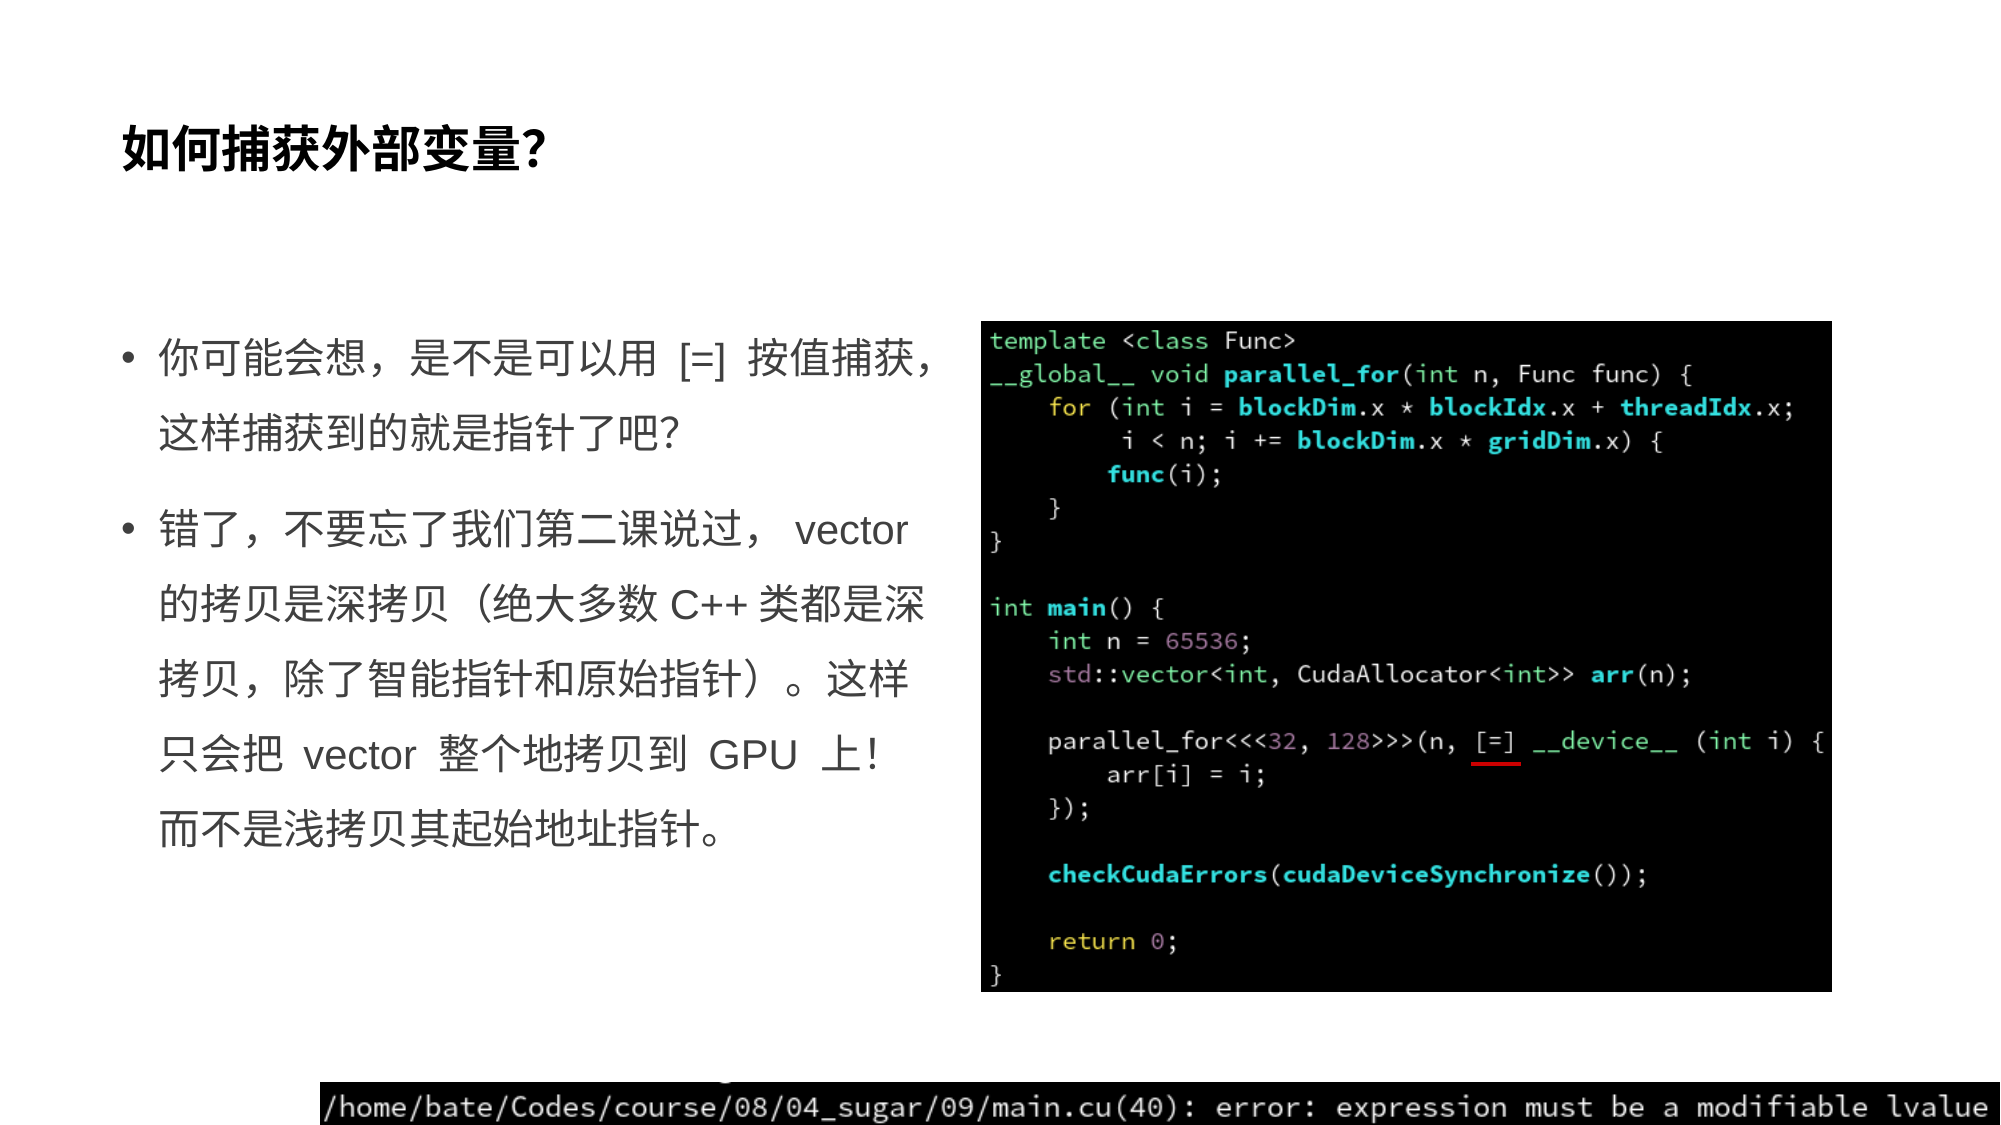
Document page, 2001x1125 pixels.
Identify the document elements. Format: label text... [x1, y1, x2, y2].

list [981, 321, 1832, 992]
list 你可能会想，是不是可以用 [=] 按值捕获，这样捕获到的就是指针了吧？ 错了，不要忘了我们第二课说过，vector 的拷贝是深拷贝（绝大多数C++类都是深拷贝，除了智能指针和原始指针）。这样只会把 vector 整个地拷贝到 GPU 上！而不是浅拷贝其起始地址指针。 [106, 299, 957, 1014]
picture [320, 1082, 2000, 1125]
title 如何捕获外部变量？ [106, 42, 1832, 260]
